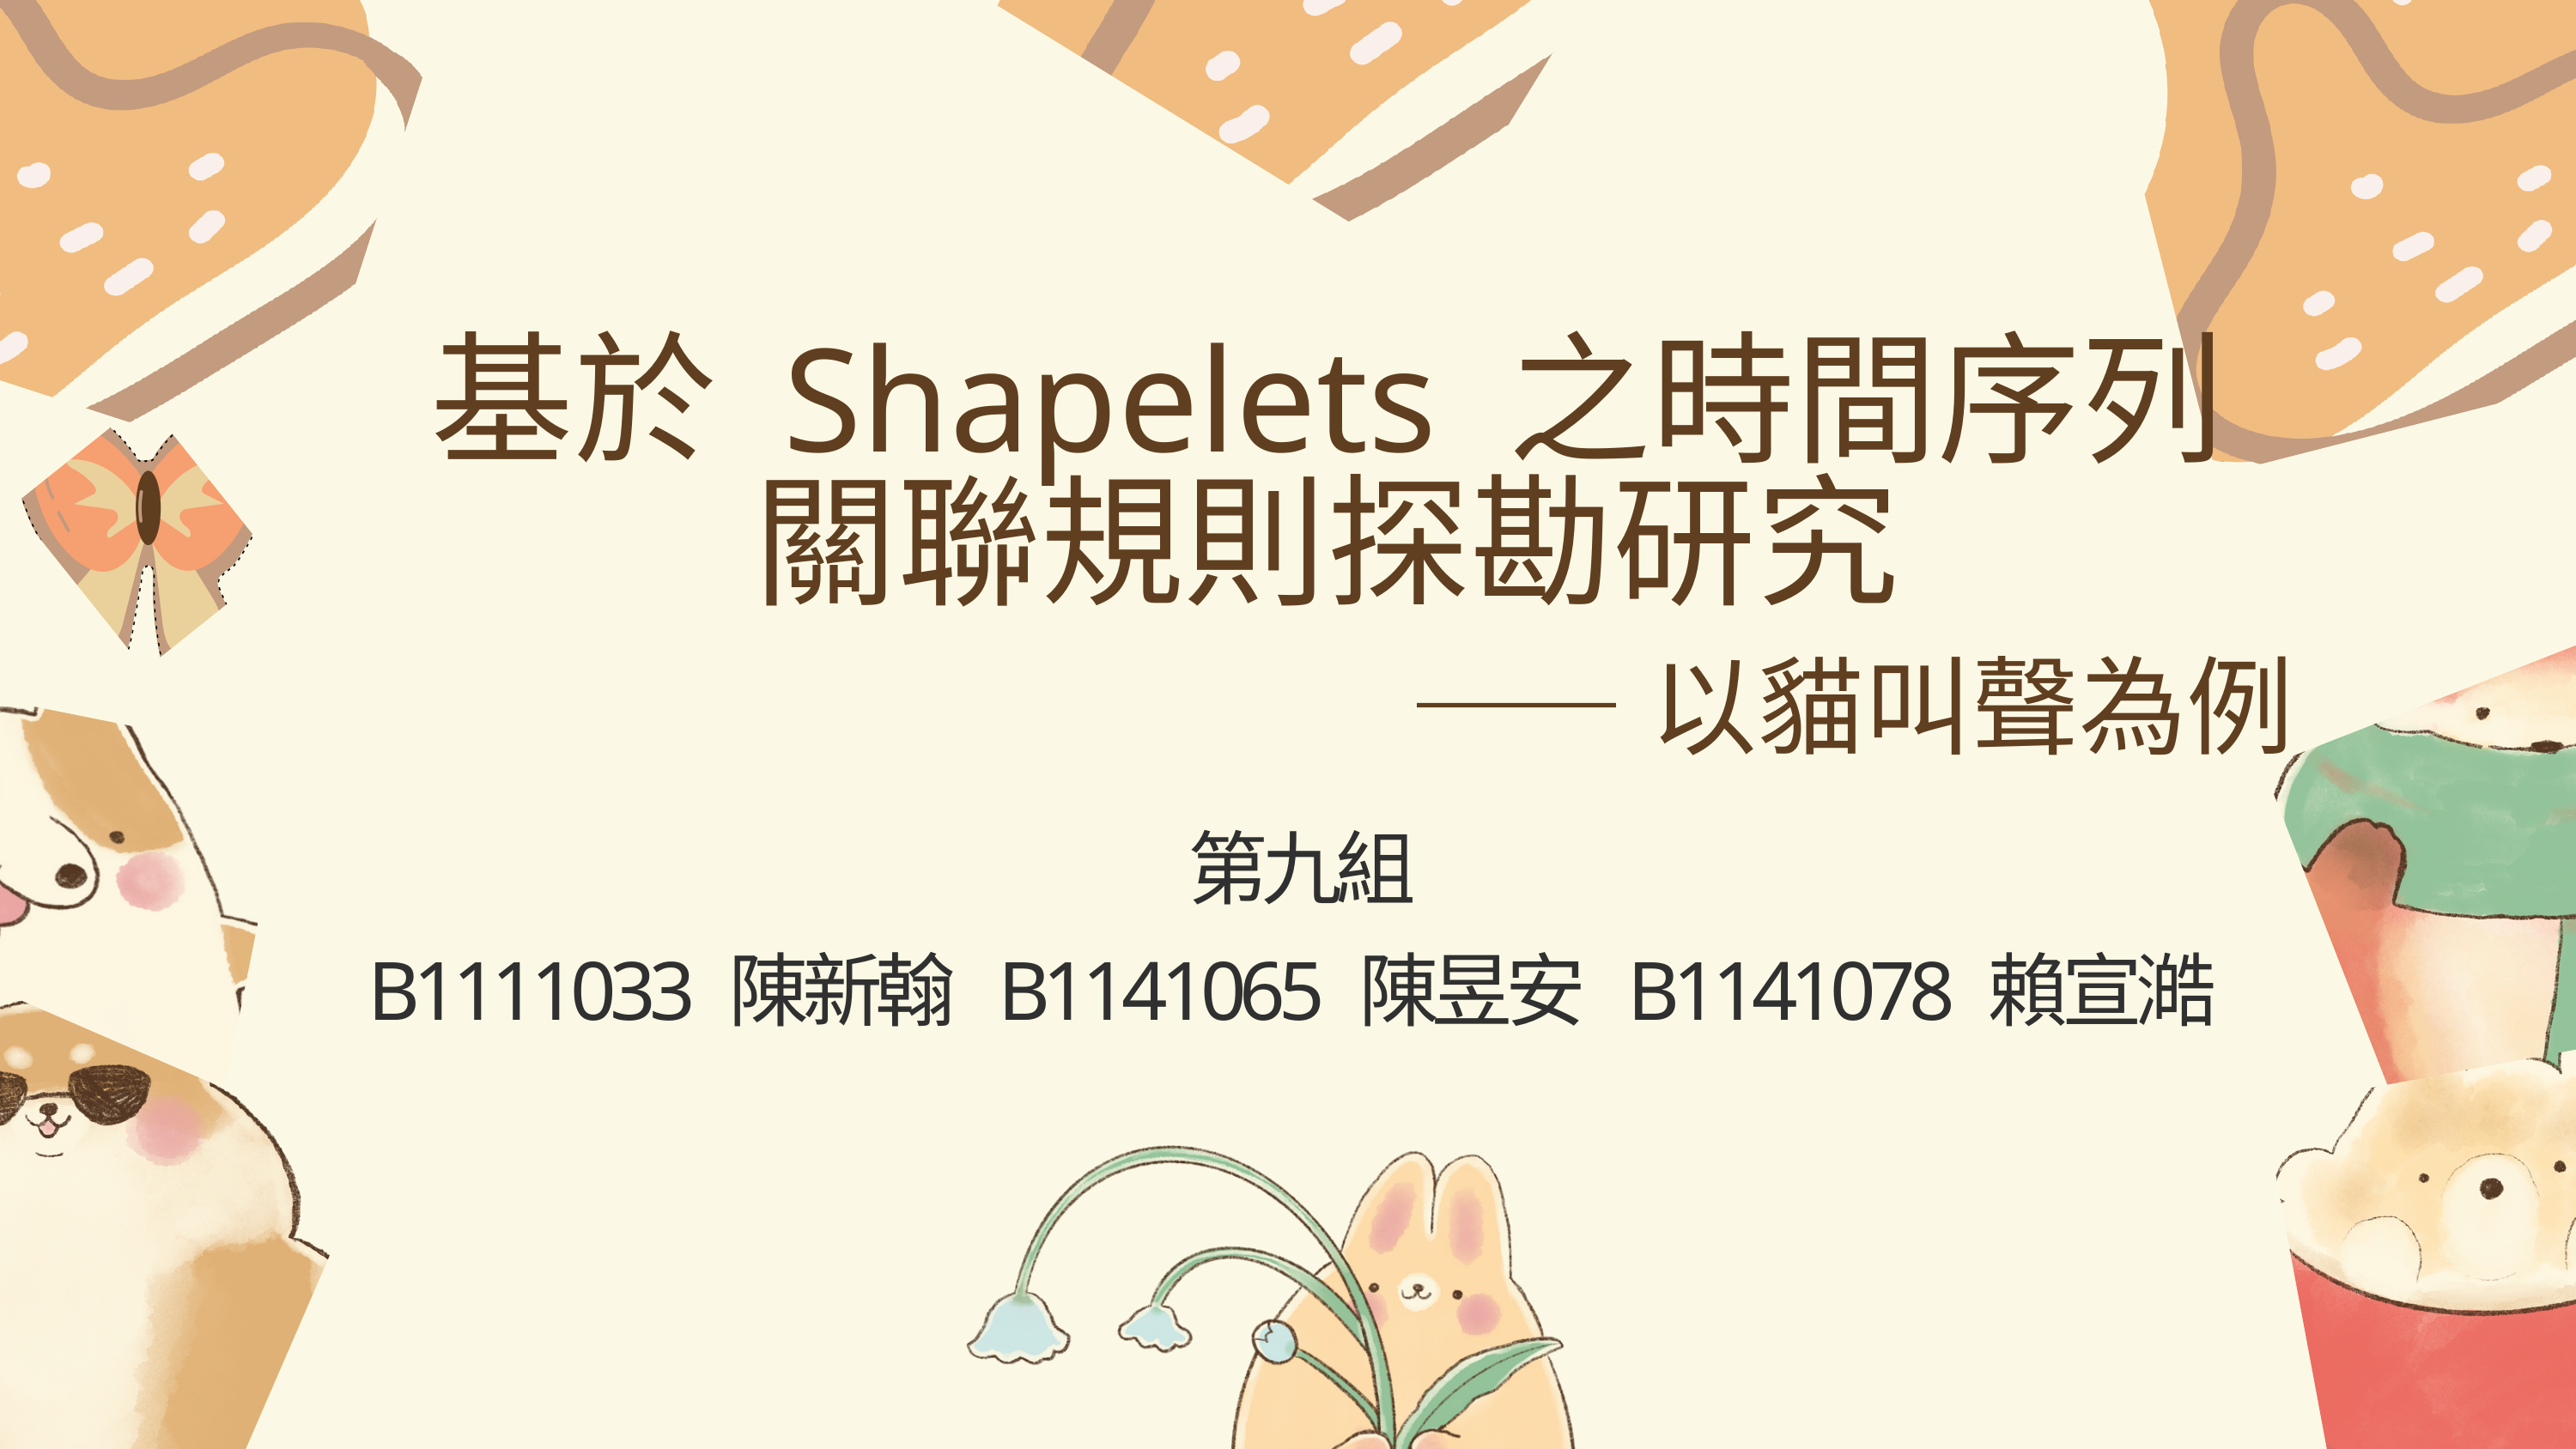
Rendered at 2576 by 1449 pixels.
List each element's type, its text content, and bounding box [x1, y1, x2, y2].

text_box [988, 0, 1586, 267]
text_box [966, 1145, 1577, 1449]
text_box [2263, 1049, 2576, 1449]
text_box [13, 399, 277, 670]
text_box 基於 Shapelets 之時間序列關聯規則探勘研究 ——以貓叫聲為例 [361, 336, 2294, 768]
text_box [0, 0, 448, 476]
text_box 第九組 B1111033 陳新翰 B1141065 陳昱安 B1141078 賴宣澔 [310, 853, 2294, 1037]
text_box [2263, 645, 2576, 1084]
text_box [0, 991, 374, 1449]
text_box [0, 700, 291, 1088]
text_box [2094, 0, 2576, 456]
